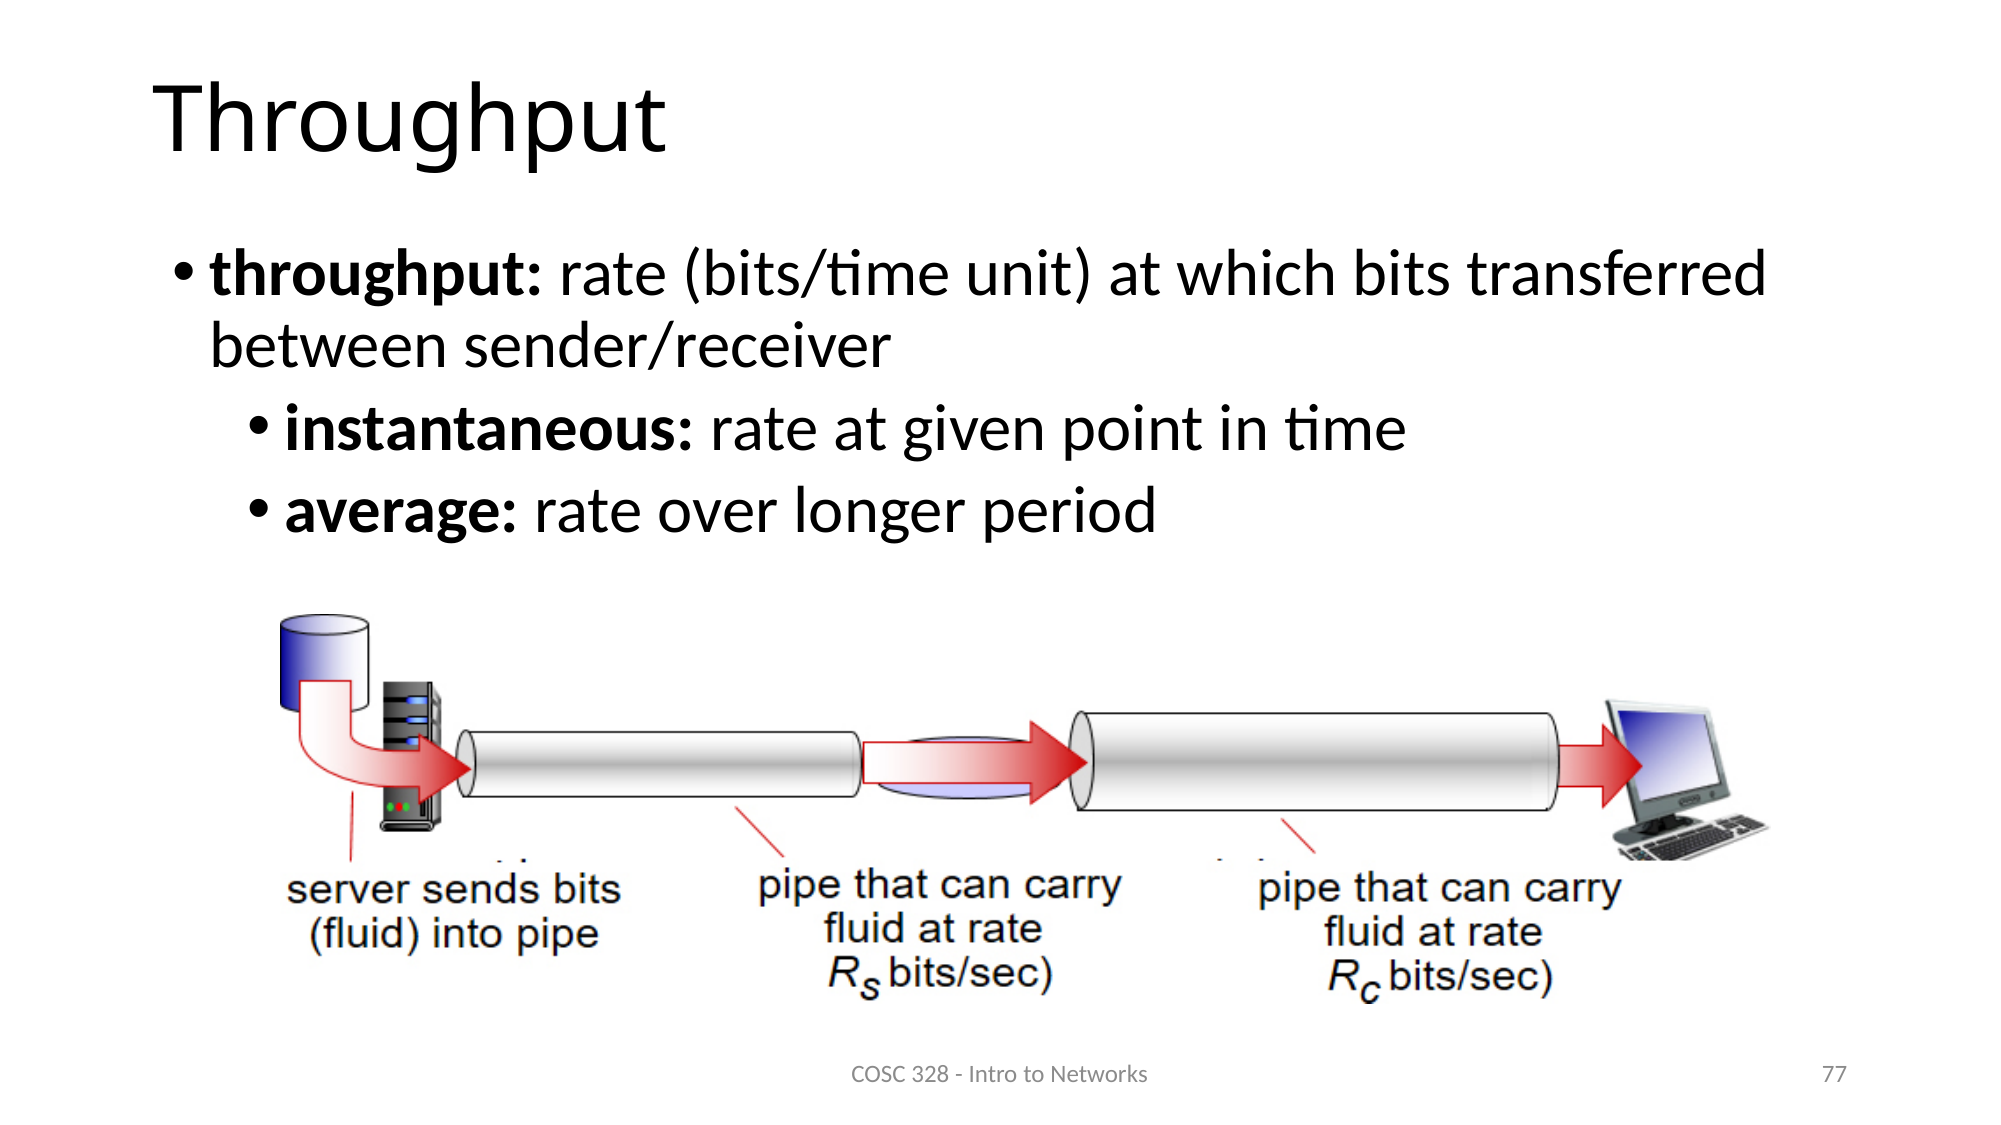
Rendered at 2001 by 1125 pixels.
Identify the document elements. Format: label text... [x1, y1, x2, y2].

picture [280, 614, 1771, 1004]
slide_number 77 [1412, 1042, 1863, 1103]
list throughput: rate (bits/time unit) at which bits transferred between sender/receiver instantaneous: rate at given point in time average: rate over longer period [157, 230, 1948, 566]
footer COSC 328 - Intro to Networks [662, 1042, 1338, 1103]
title Throughput [137, 13, 1863, 231]
